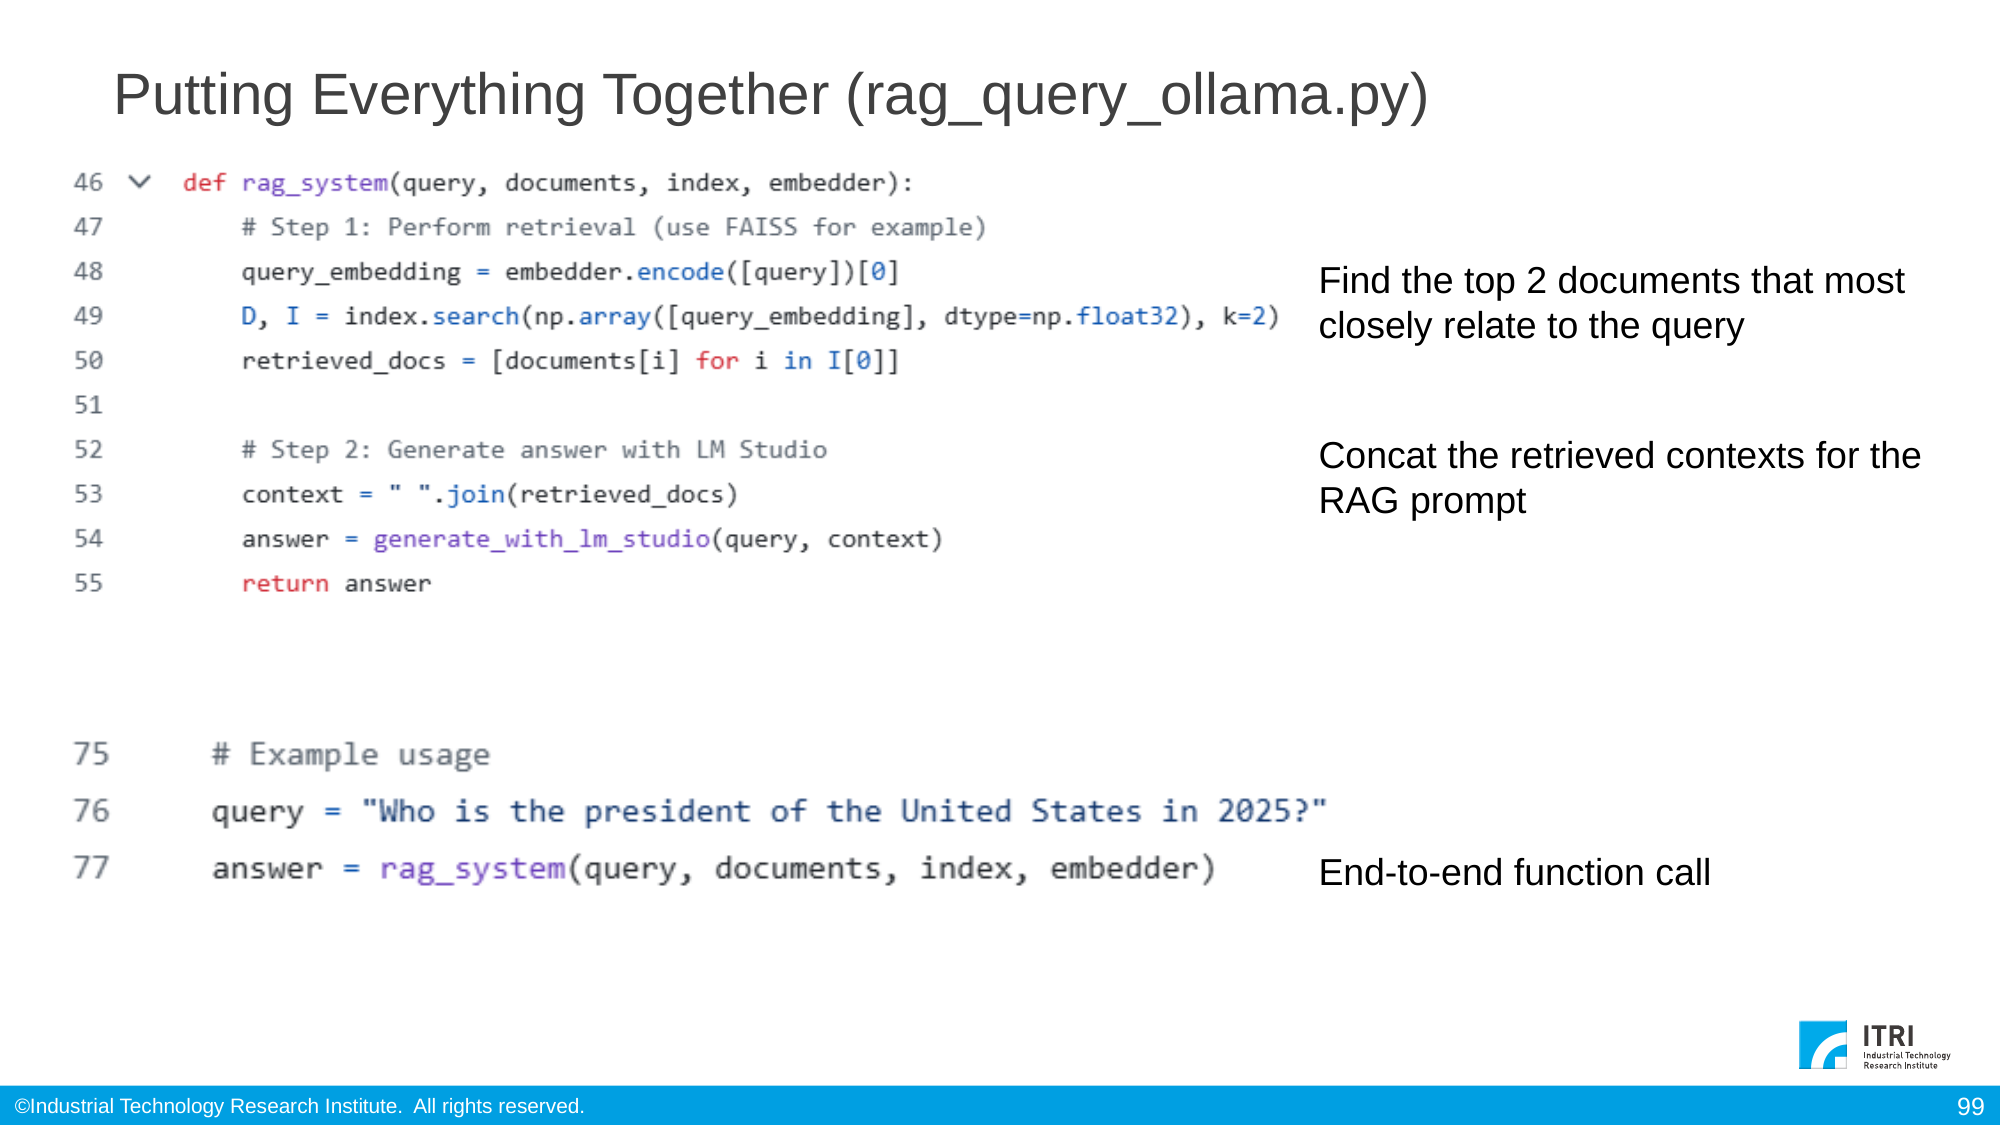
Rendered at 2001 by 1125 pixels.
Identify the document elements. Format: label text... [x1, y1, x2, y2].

text_box End-to-end function call [1367, 840, 1978, 900]
text_box Concat the retrieved contexts for the RAG prompt [1309, 423, 1978, 529]
text_box Find the top 2 documents that most closely relate to the query [1309, 248, 1978, 354]
picture [52, 729, 1365, 895]
slide_number 99 [1874, 1085, 2000, 1125]
title Putting Everything Together (rag_query_ollama.py) [98, 48, 1930, 198]
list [52, 152, 1305, 599]
